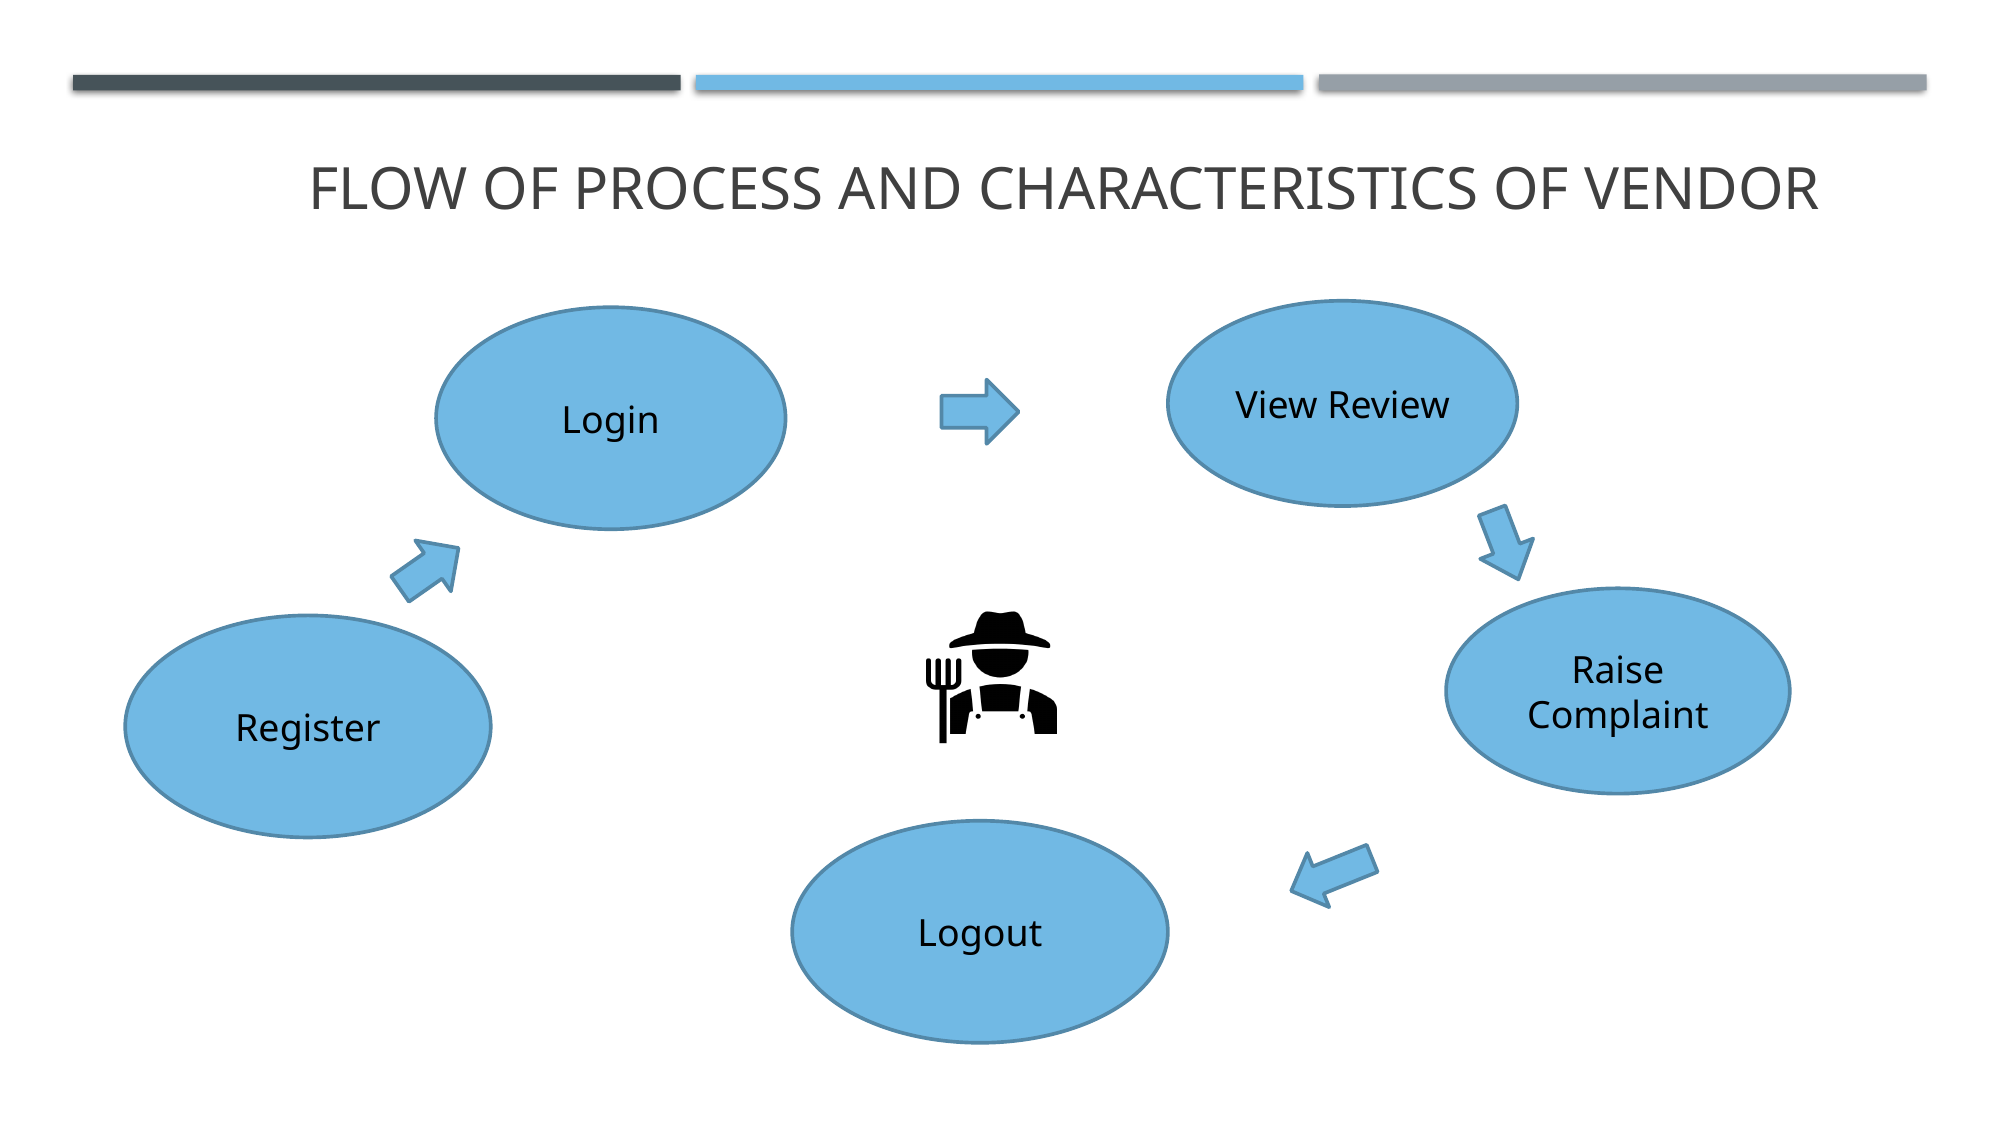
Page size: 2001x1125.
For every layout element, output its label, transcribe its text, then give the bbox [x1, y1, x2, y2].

text_box View Review [1166, 298, 1520, 508]
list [915, 604, 1085, 756]
text_box Login [434, 305, 788, 532]
text_box [1477, 503, 1535, 582]
text_box Raise Complaint [1444, 586, 1792, 796]
text_box [1289, 843, 1380, 909]
text_box [939, 377, 1020, 446]
text_box Register [123, 613, 493, 840]
title Flow of process and characteristics of vendor [95, 115, 1905, 229]
text_box Logout [790, 818, 1170, 1045]
text_box [389, 538, 461, 604]
